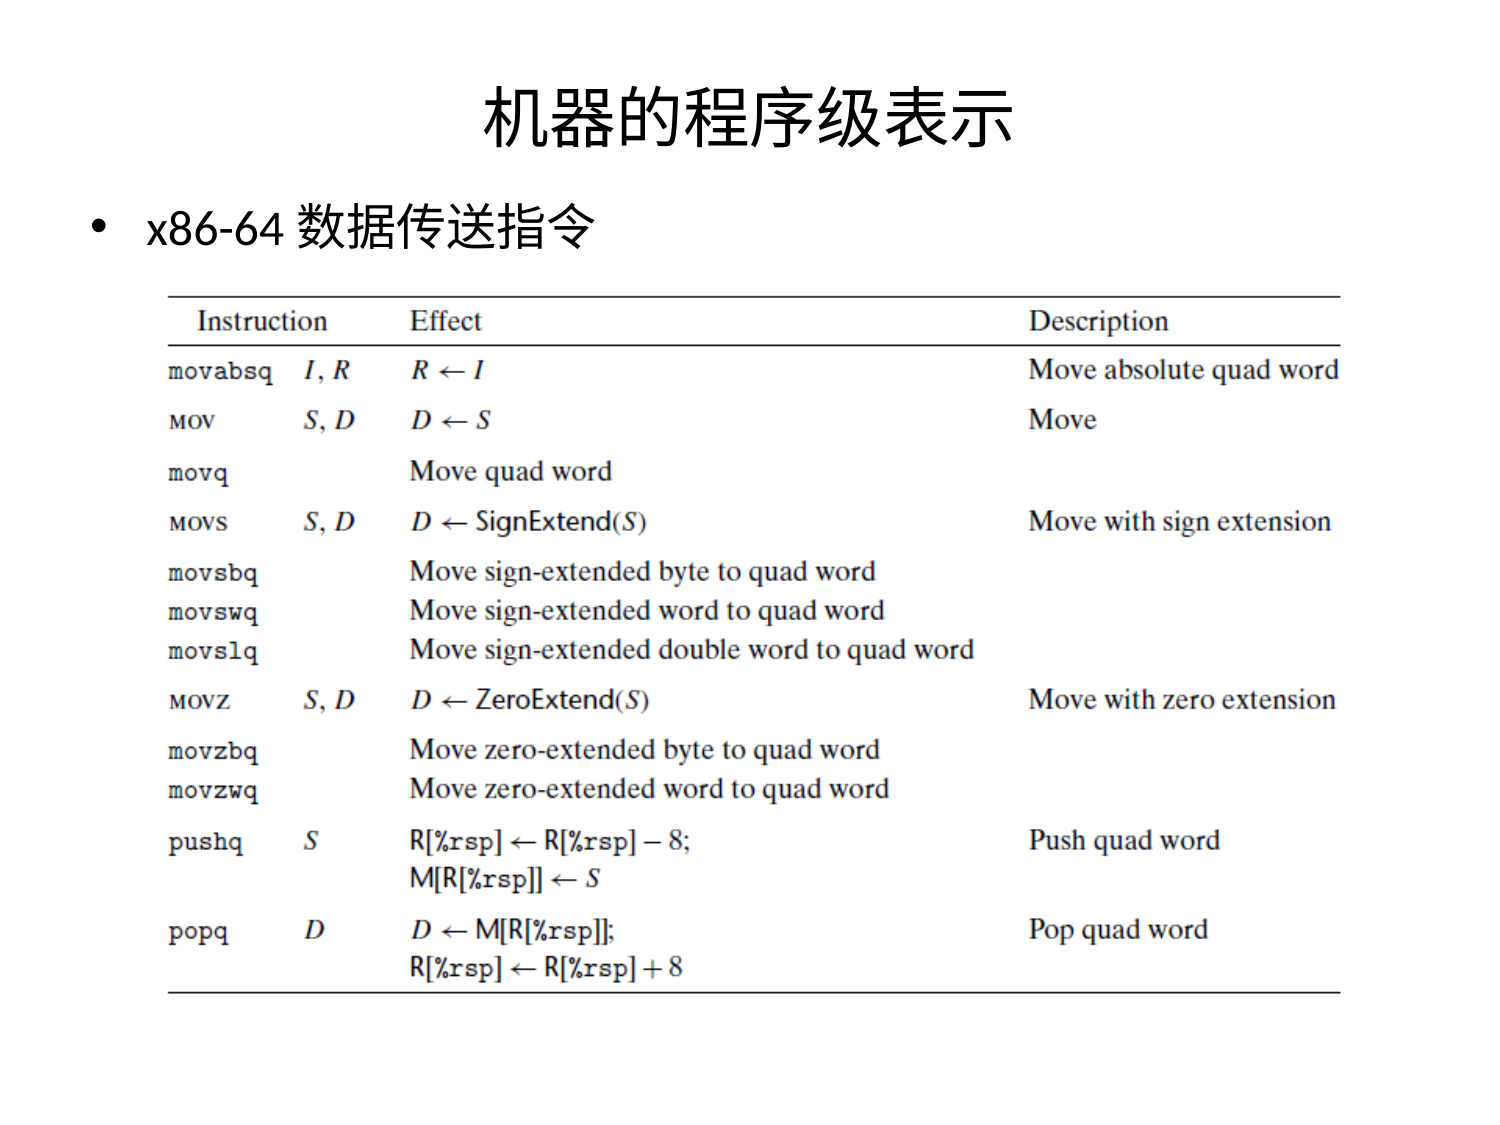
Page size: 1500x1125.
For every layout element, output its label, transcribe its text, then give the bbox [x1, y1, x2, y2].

picture [162, 287, 1348, 1001]
list x86-64数据传送指令 [75, 187, 1425, 1100]
title 机器的程序级表示 [75, 45, 1425, 187]
